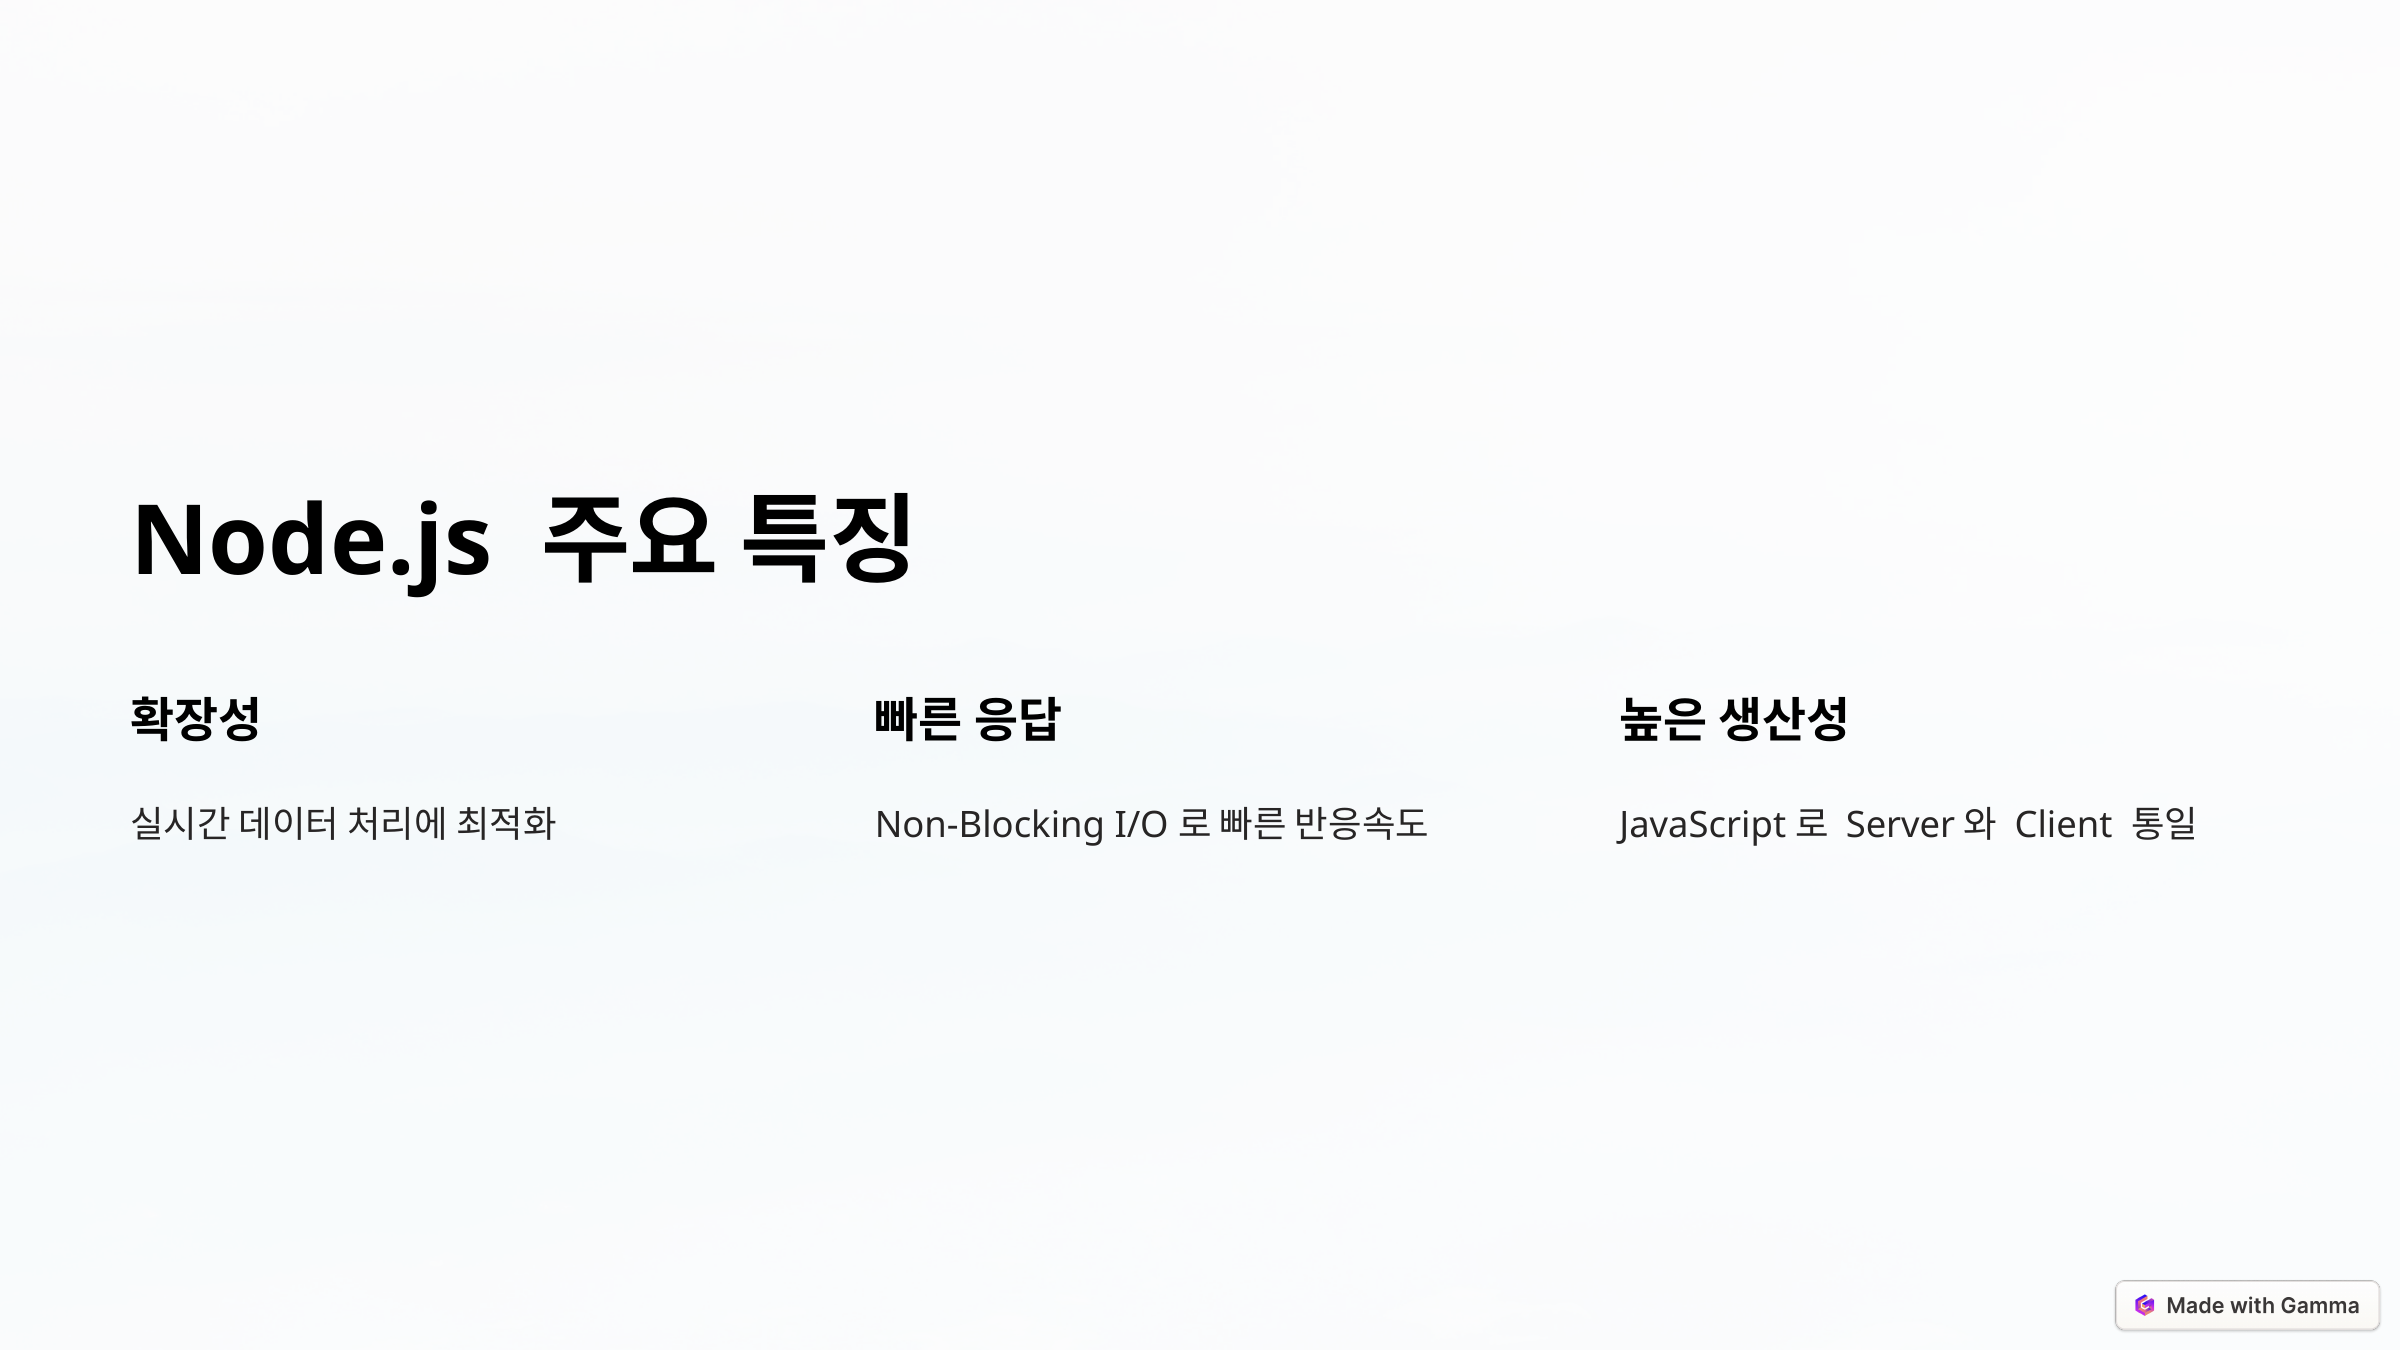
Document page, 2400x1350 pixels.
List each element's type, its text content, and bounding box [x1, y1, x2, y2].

picture [2106, 1271, 2389, 1339]
text_box Node.js 주요 특징 [130, 471, 1107, 594]
text_box 높은 생산성 [1619, 686, 2108, 748]
text_box Non-Blocking I/O로 빠른 반응속도 [874, 785, 1528, 845]
text_box JavaScript로 Server와 Client 통일 [1619, 785, 2272, 845]
text_box 실시간 데이터 처리에 최적화 [130, 785, 783, 845]
text_box 빠른 응답 [874, 686, 1364, 748]
text_box 확장성 [130, 686, 619, 748]
